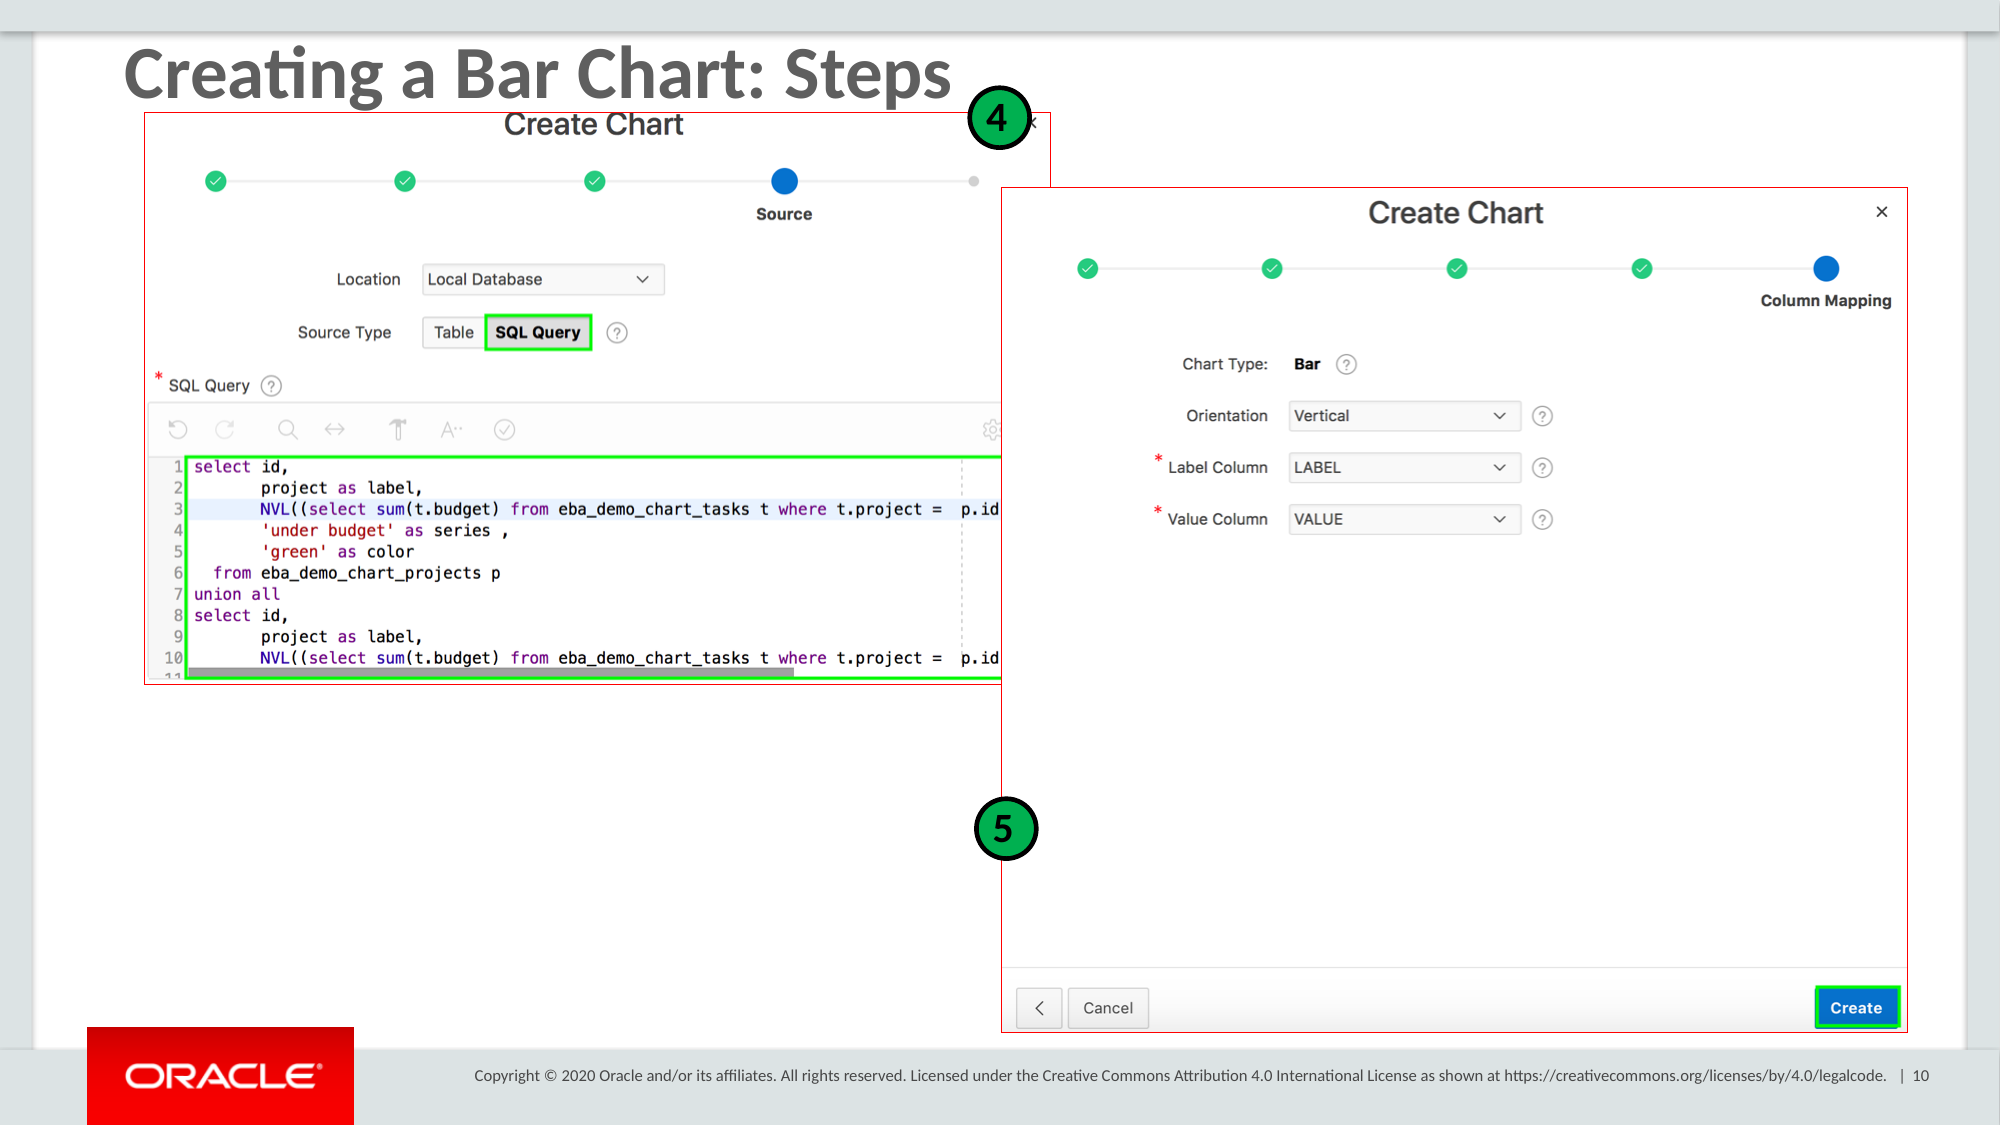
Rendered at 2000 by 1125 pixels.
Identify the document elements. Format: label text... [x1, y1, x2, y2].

picture [144, 112, 1908, 1034]
picture [87, 1027, 354, 1125]
text_box 4 [970, 87, 1029, 110]
title Creating a Bar Chart: Steps [124, 66, 1850, 113]
text_box 5 [976, 800, 995, 857]
